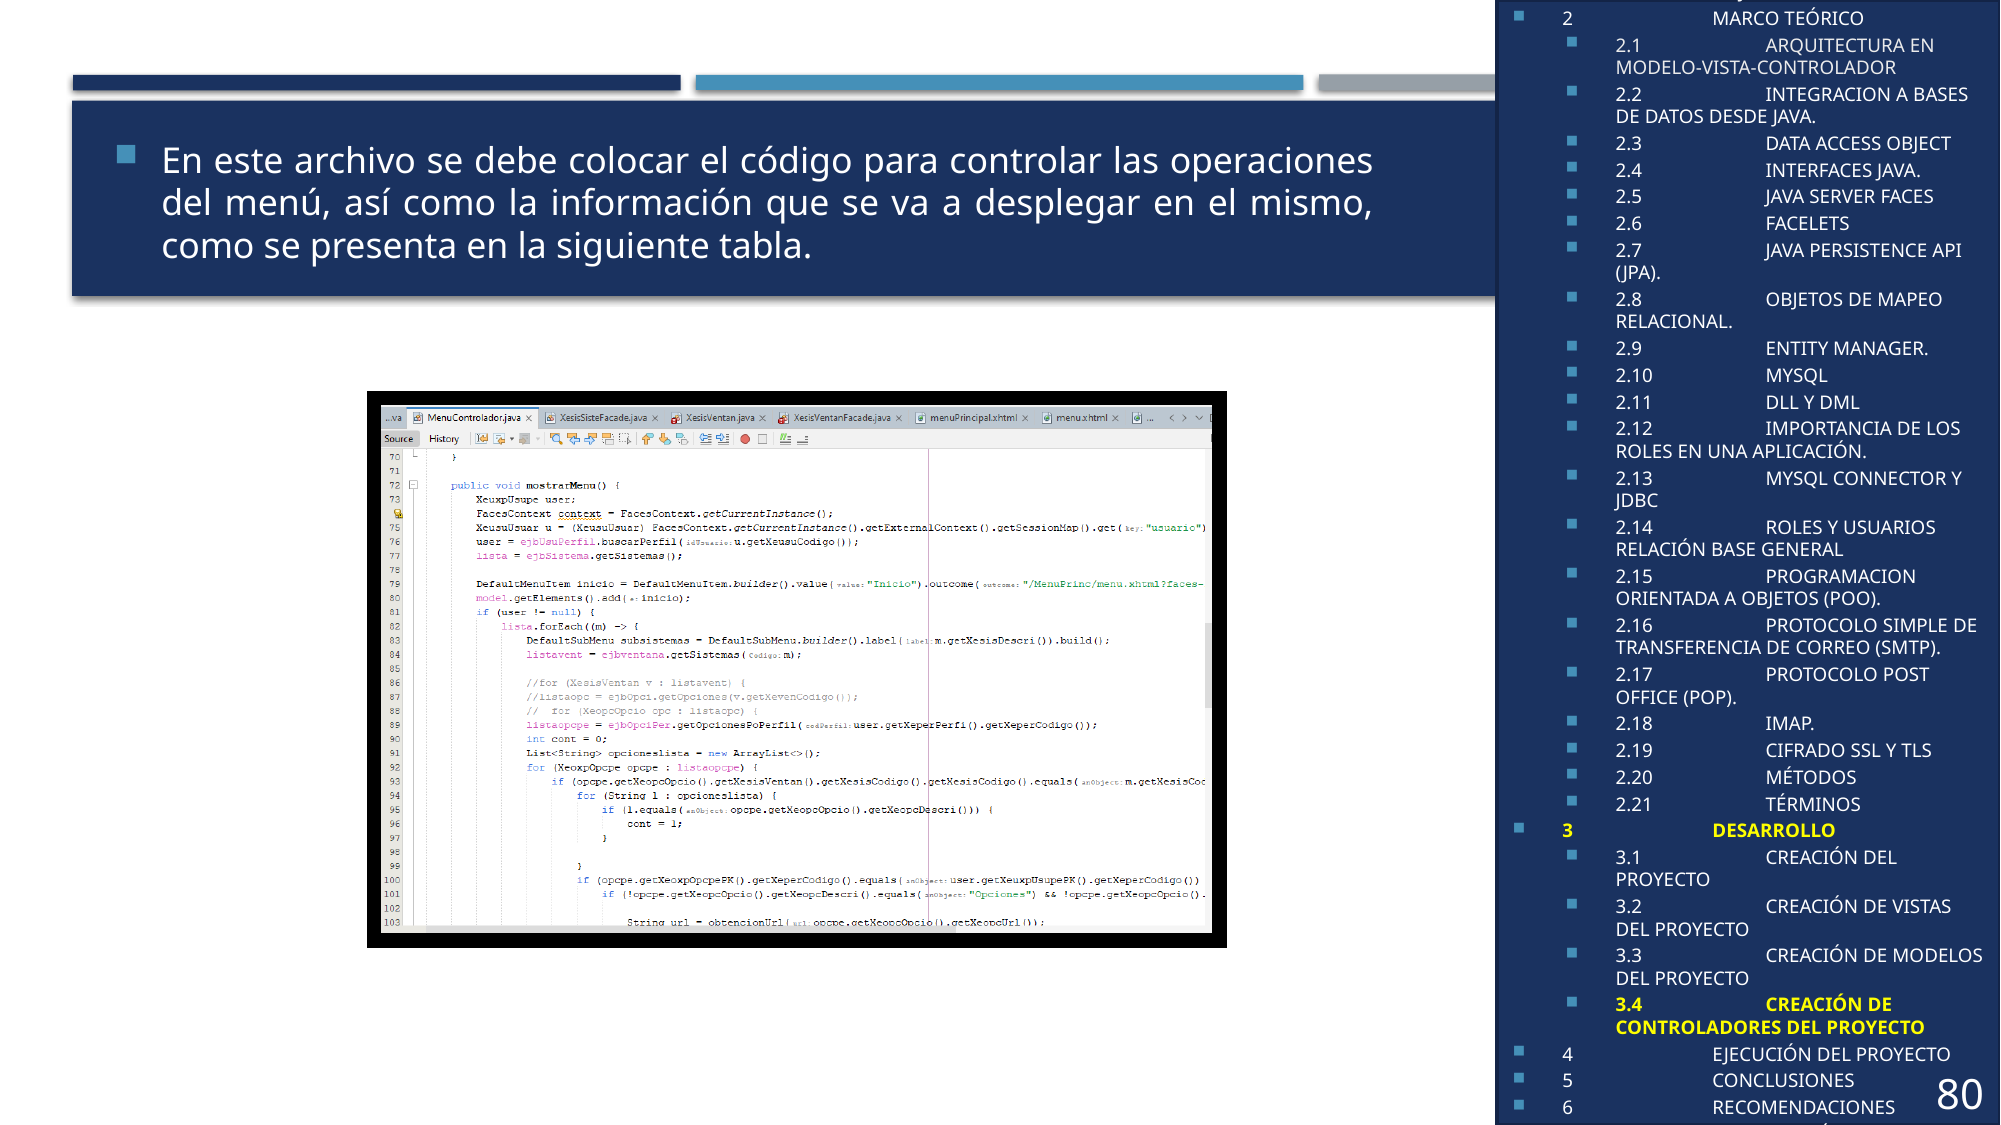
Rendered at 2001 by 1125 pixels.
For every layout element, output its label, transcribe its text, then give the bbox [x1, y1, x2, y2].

picture [380, 404, 1213, 934]
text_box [1496, 0, 2000, 1125]
list En este archivo se debe colocar el código para controlar las operaciones del menú, así como la información que se va a desplegar en el mismo, como se presenta en la siguiente tabla. [98, 129, 1390, 274]
